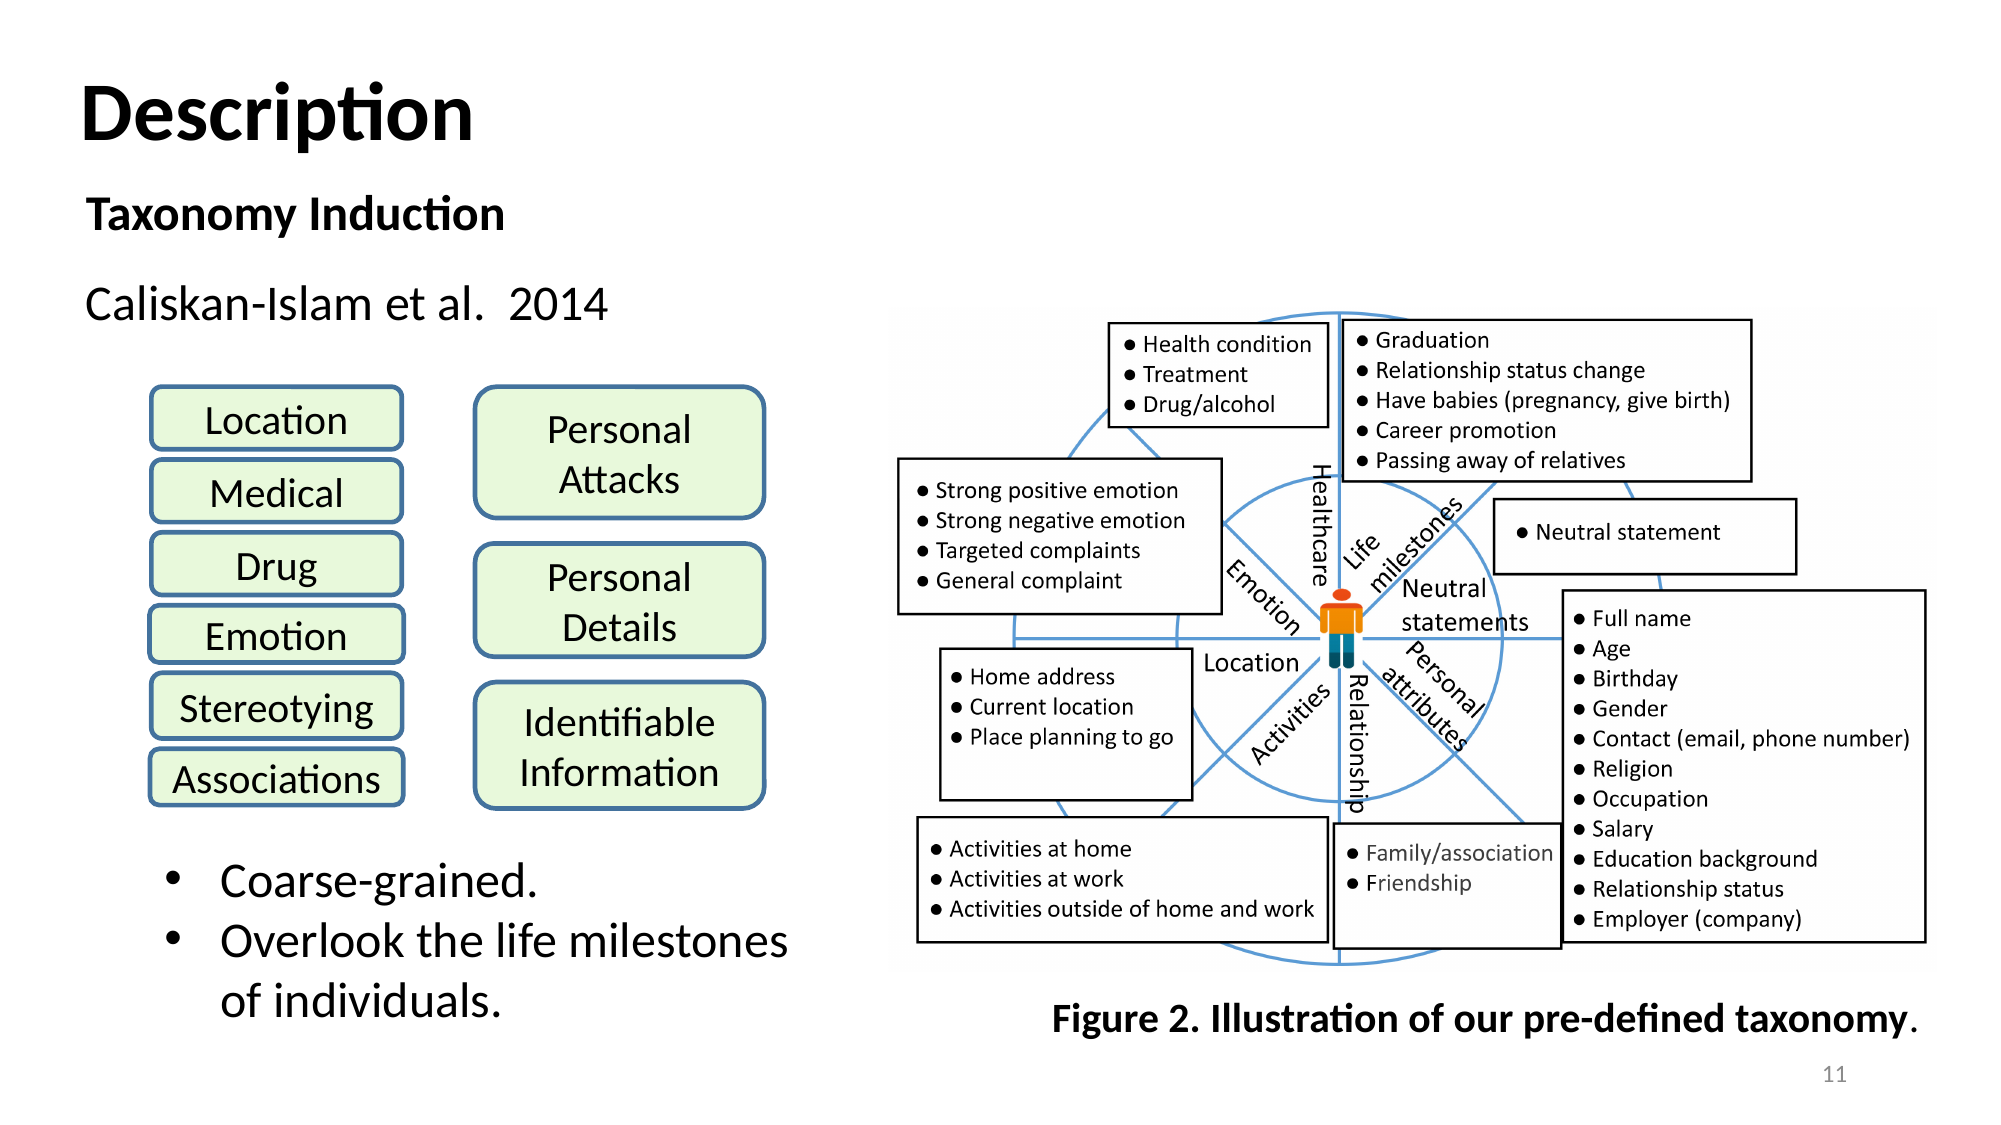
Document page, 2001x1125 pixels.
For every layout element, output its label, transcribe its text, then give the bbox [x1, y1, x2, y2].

text_box Coarse-grained. Overlook the life milestones of individuals. [149, 839, 849, 1035]
text_box Personal Attacks [473, 385, 766, 520]
text_box Emotion [148, 604, 405, 664]
text_box Personal Details [473, 542, 766, 658]
slide_number 11 [1412, 1048, 1863, 1103]
text_box Taxonomy Induction [70, 172, 1071, 248]
text_box Figure 2. Illustration of our pre-defined taxonomy. [1037, 983, 2000, 1048]
text_box Associations [148, 747, 405, 807]
text_box Stereotying [150, 671, 404, 740]
text_box Description [59, 49, 1641, 165]
text_box Medical [150, 458, 403, 524]
text_box Drug [150, 531, 403, 597]
text_box Caliskan-Islam et al. 2014 [70, 262, 879, 338]
text_box Location [150, 385, 403, 451]
text_box Identifiable Information [473, 680, 766, 810]
picture [887, 306, 1937, 972]
